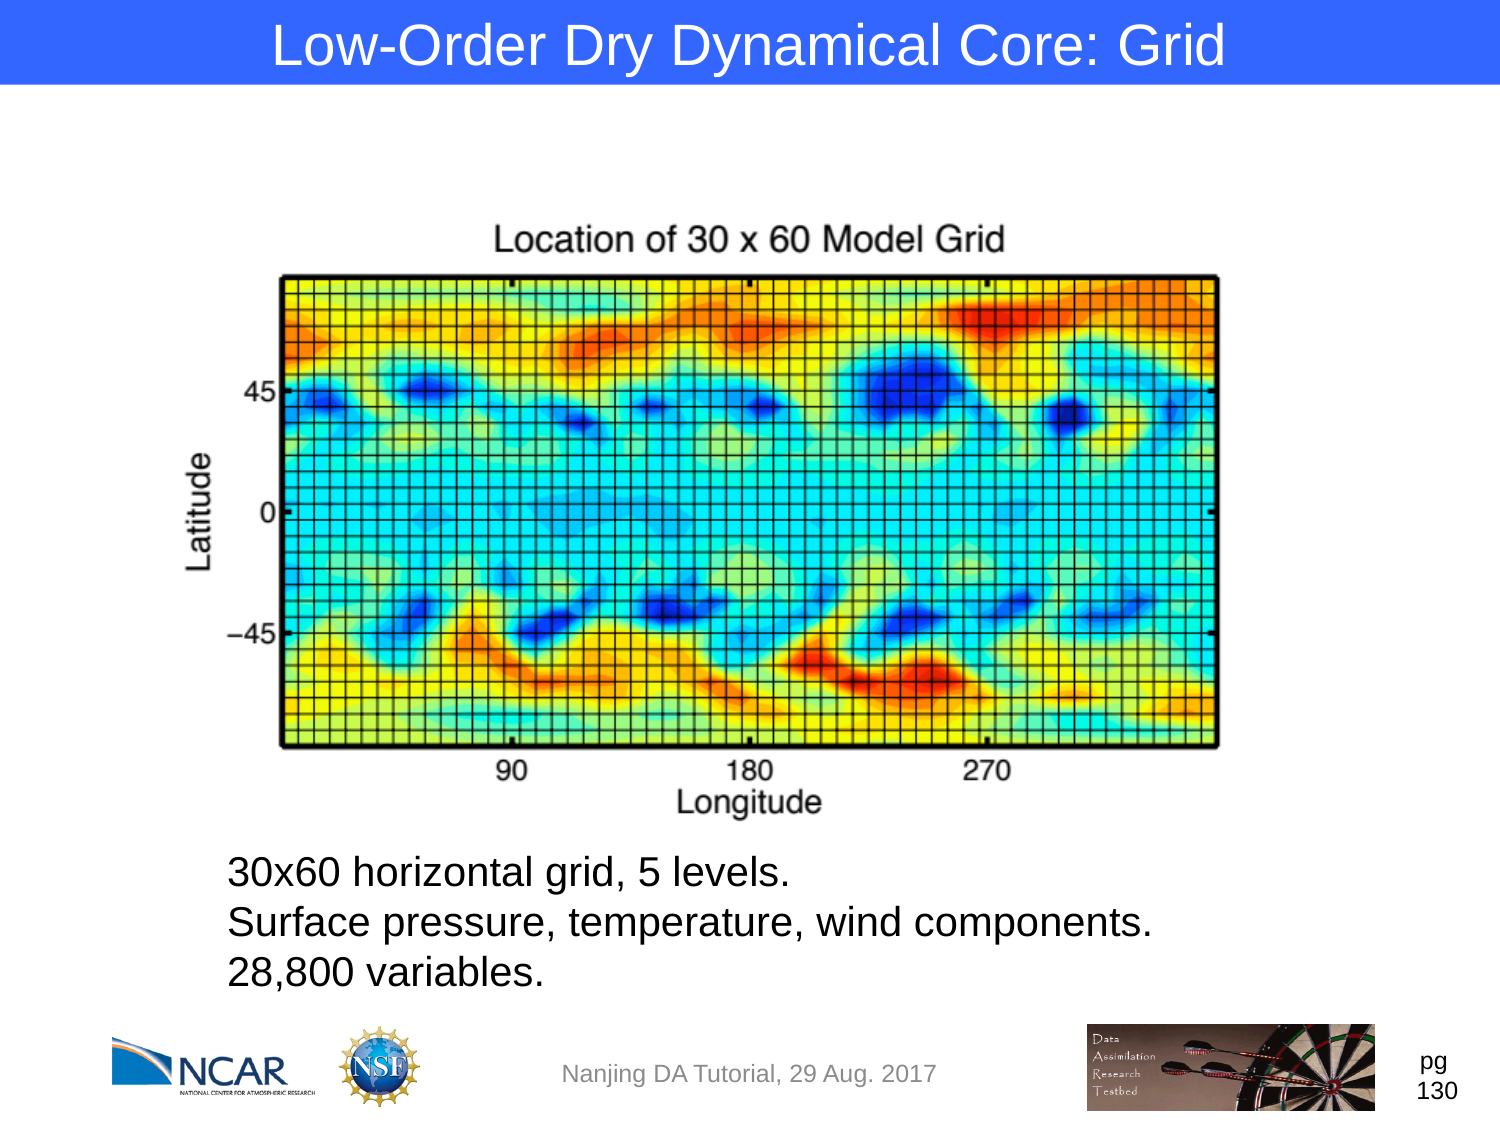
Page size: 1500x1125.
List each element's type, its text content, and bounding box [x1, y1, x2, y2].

picture [337, 1053, 421, 1108]
picture [112, 1037, 315, 1095]
footer Nanjing DA Tutorial, 29 Aug. 2017 [512, 1042, 988, 1103]
picture [1087, 1024, 1375, 1111]
picture [174, 205, 1224, 823]
text_box 30x60 horizontal grid, 5 levels. Surface pressure, temperature, wind components. 28,800 variables. [212, 837, 1338, 1053]
text_box Low-Order Dry Dynamical Core: Grid [0, 0, 1500, 85]
